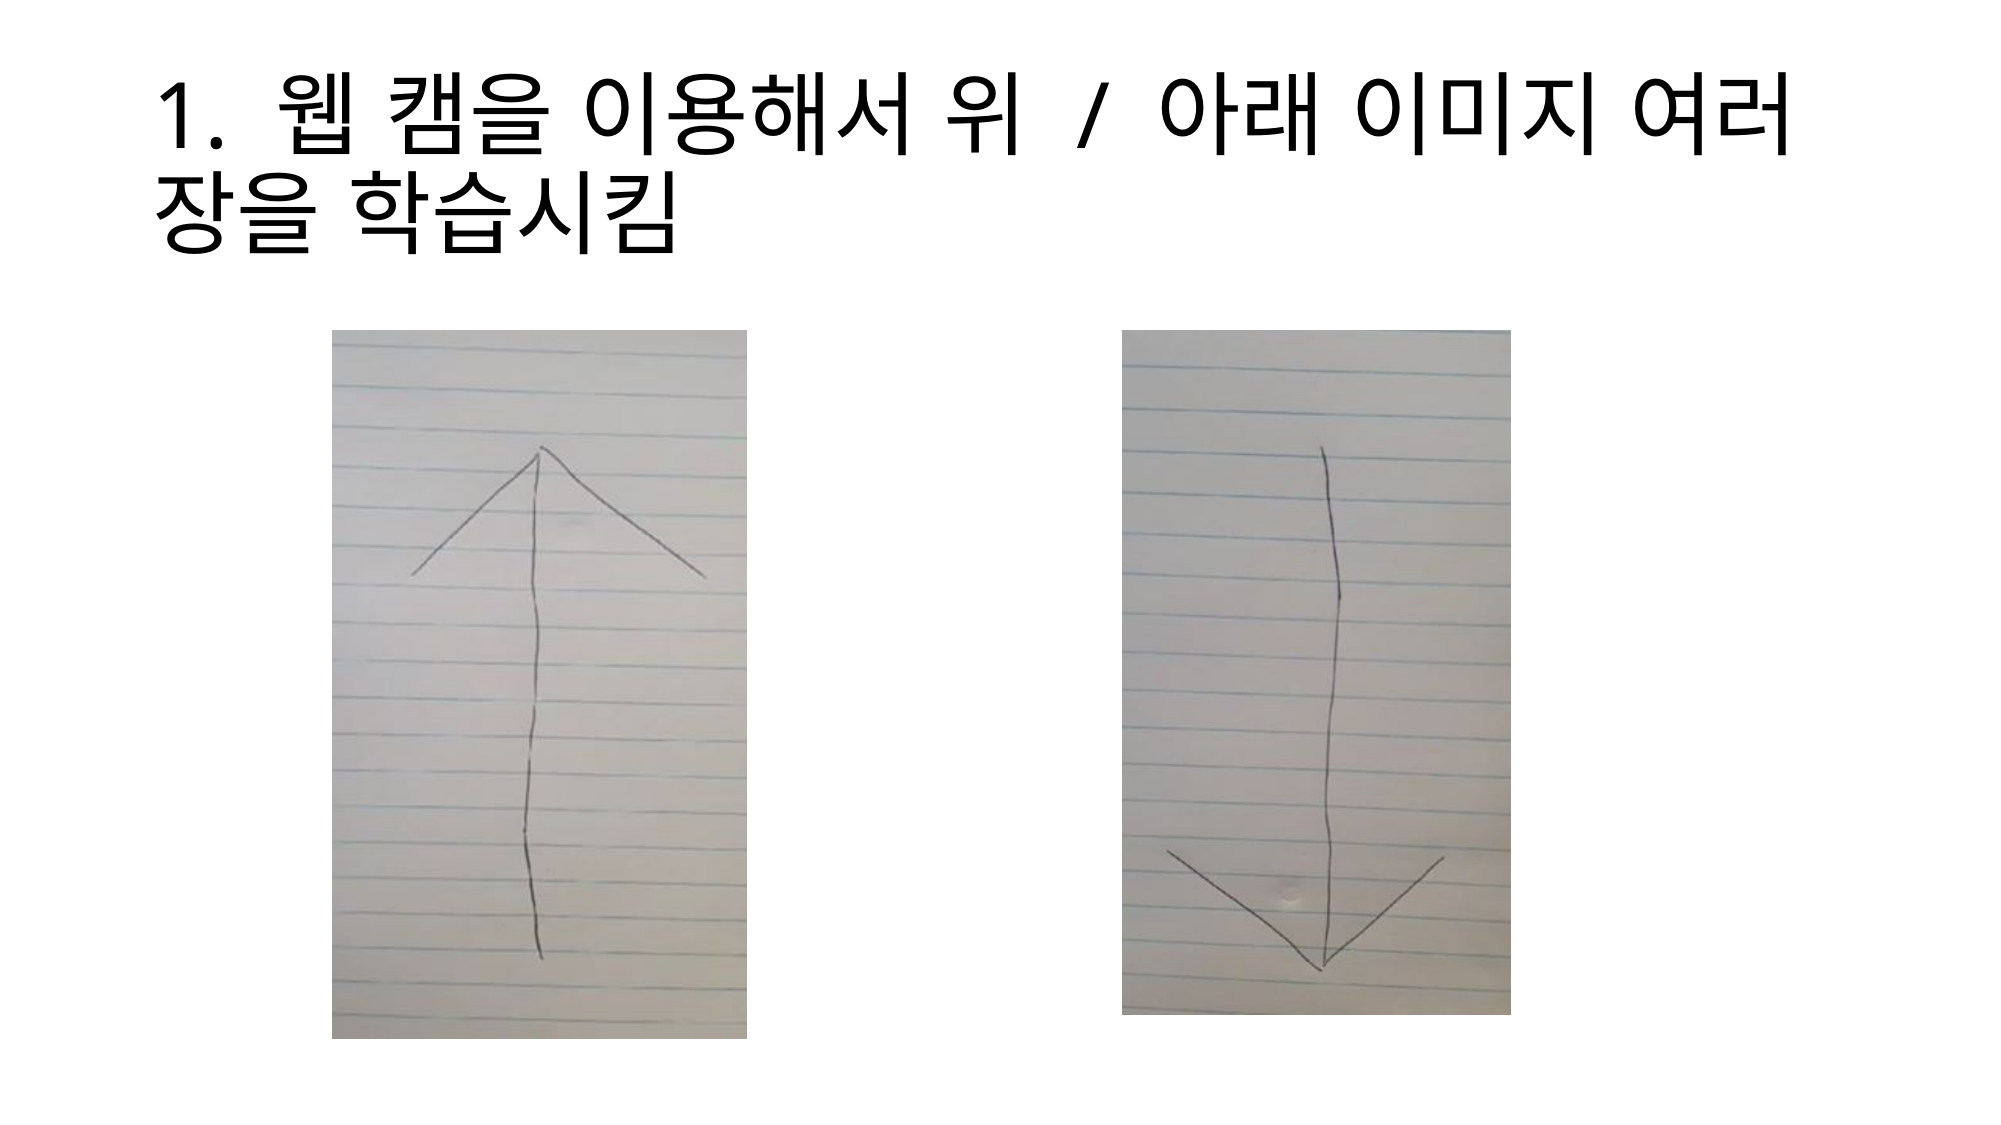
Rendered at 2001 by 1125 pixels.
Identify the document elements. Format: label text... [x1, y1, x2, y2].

picture [1122, 330, 1511, 1015]
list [332, 330, 747, 1039]
title 1. 웹 캠을 이용해서 위 / 아래 이미지 여러 장을 학습시킴 [137, 59, 1863, 278]
